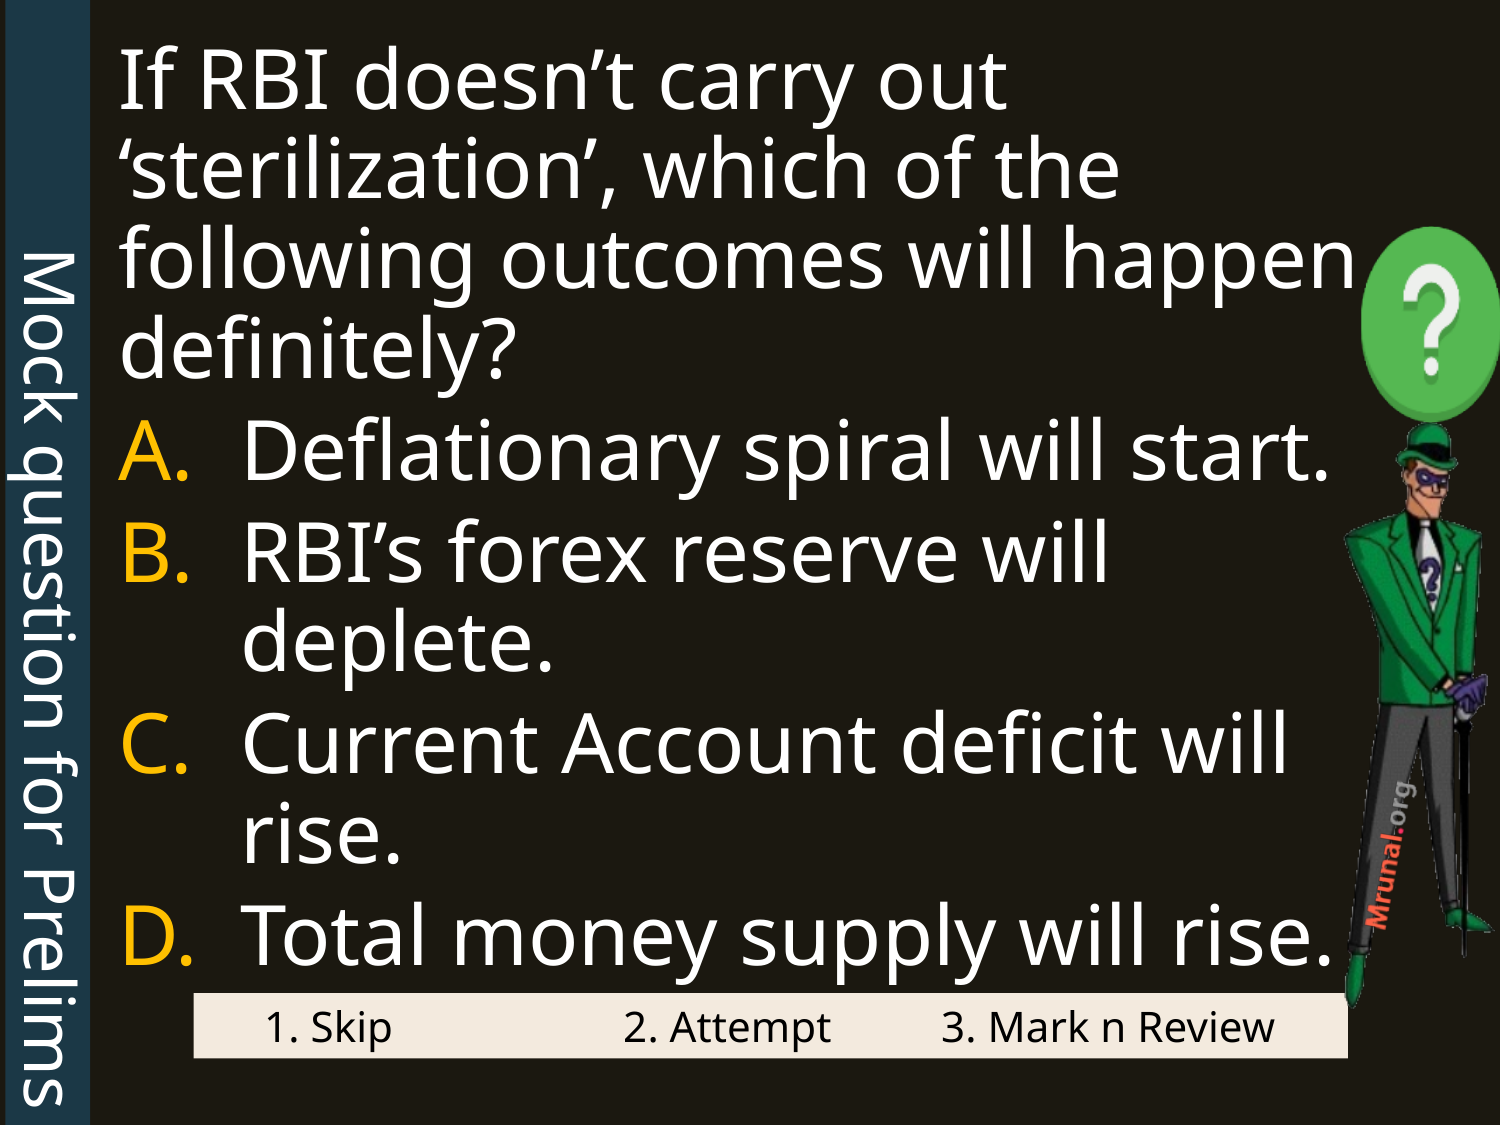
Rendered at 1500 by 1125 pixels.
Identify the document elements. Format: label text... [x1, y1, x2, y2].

list If RBI doesn’t carry out ‘sterilization’, which of the following outcomes will happen definitely? Deflationary spiral will start. RBI’s forex reserve will deplete. Current Account deficit will rise. Total money supply will rise. [103, 29, 1397, 1014]
picture [1397, 208, 1500, 1014]
list Mock question for Prelims [5, 0, 91, 1125]
